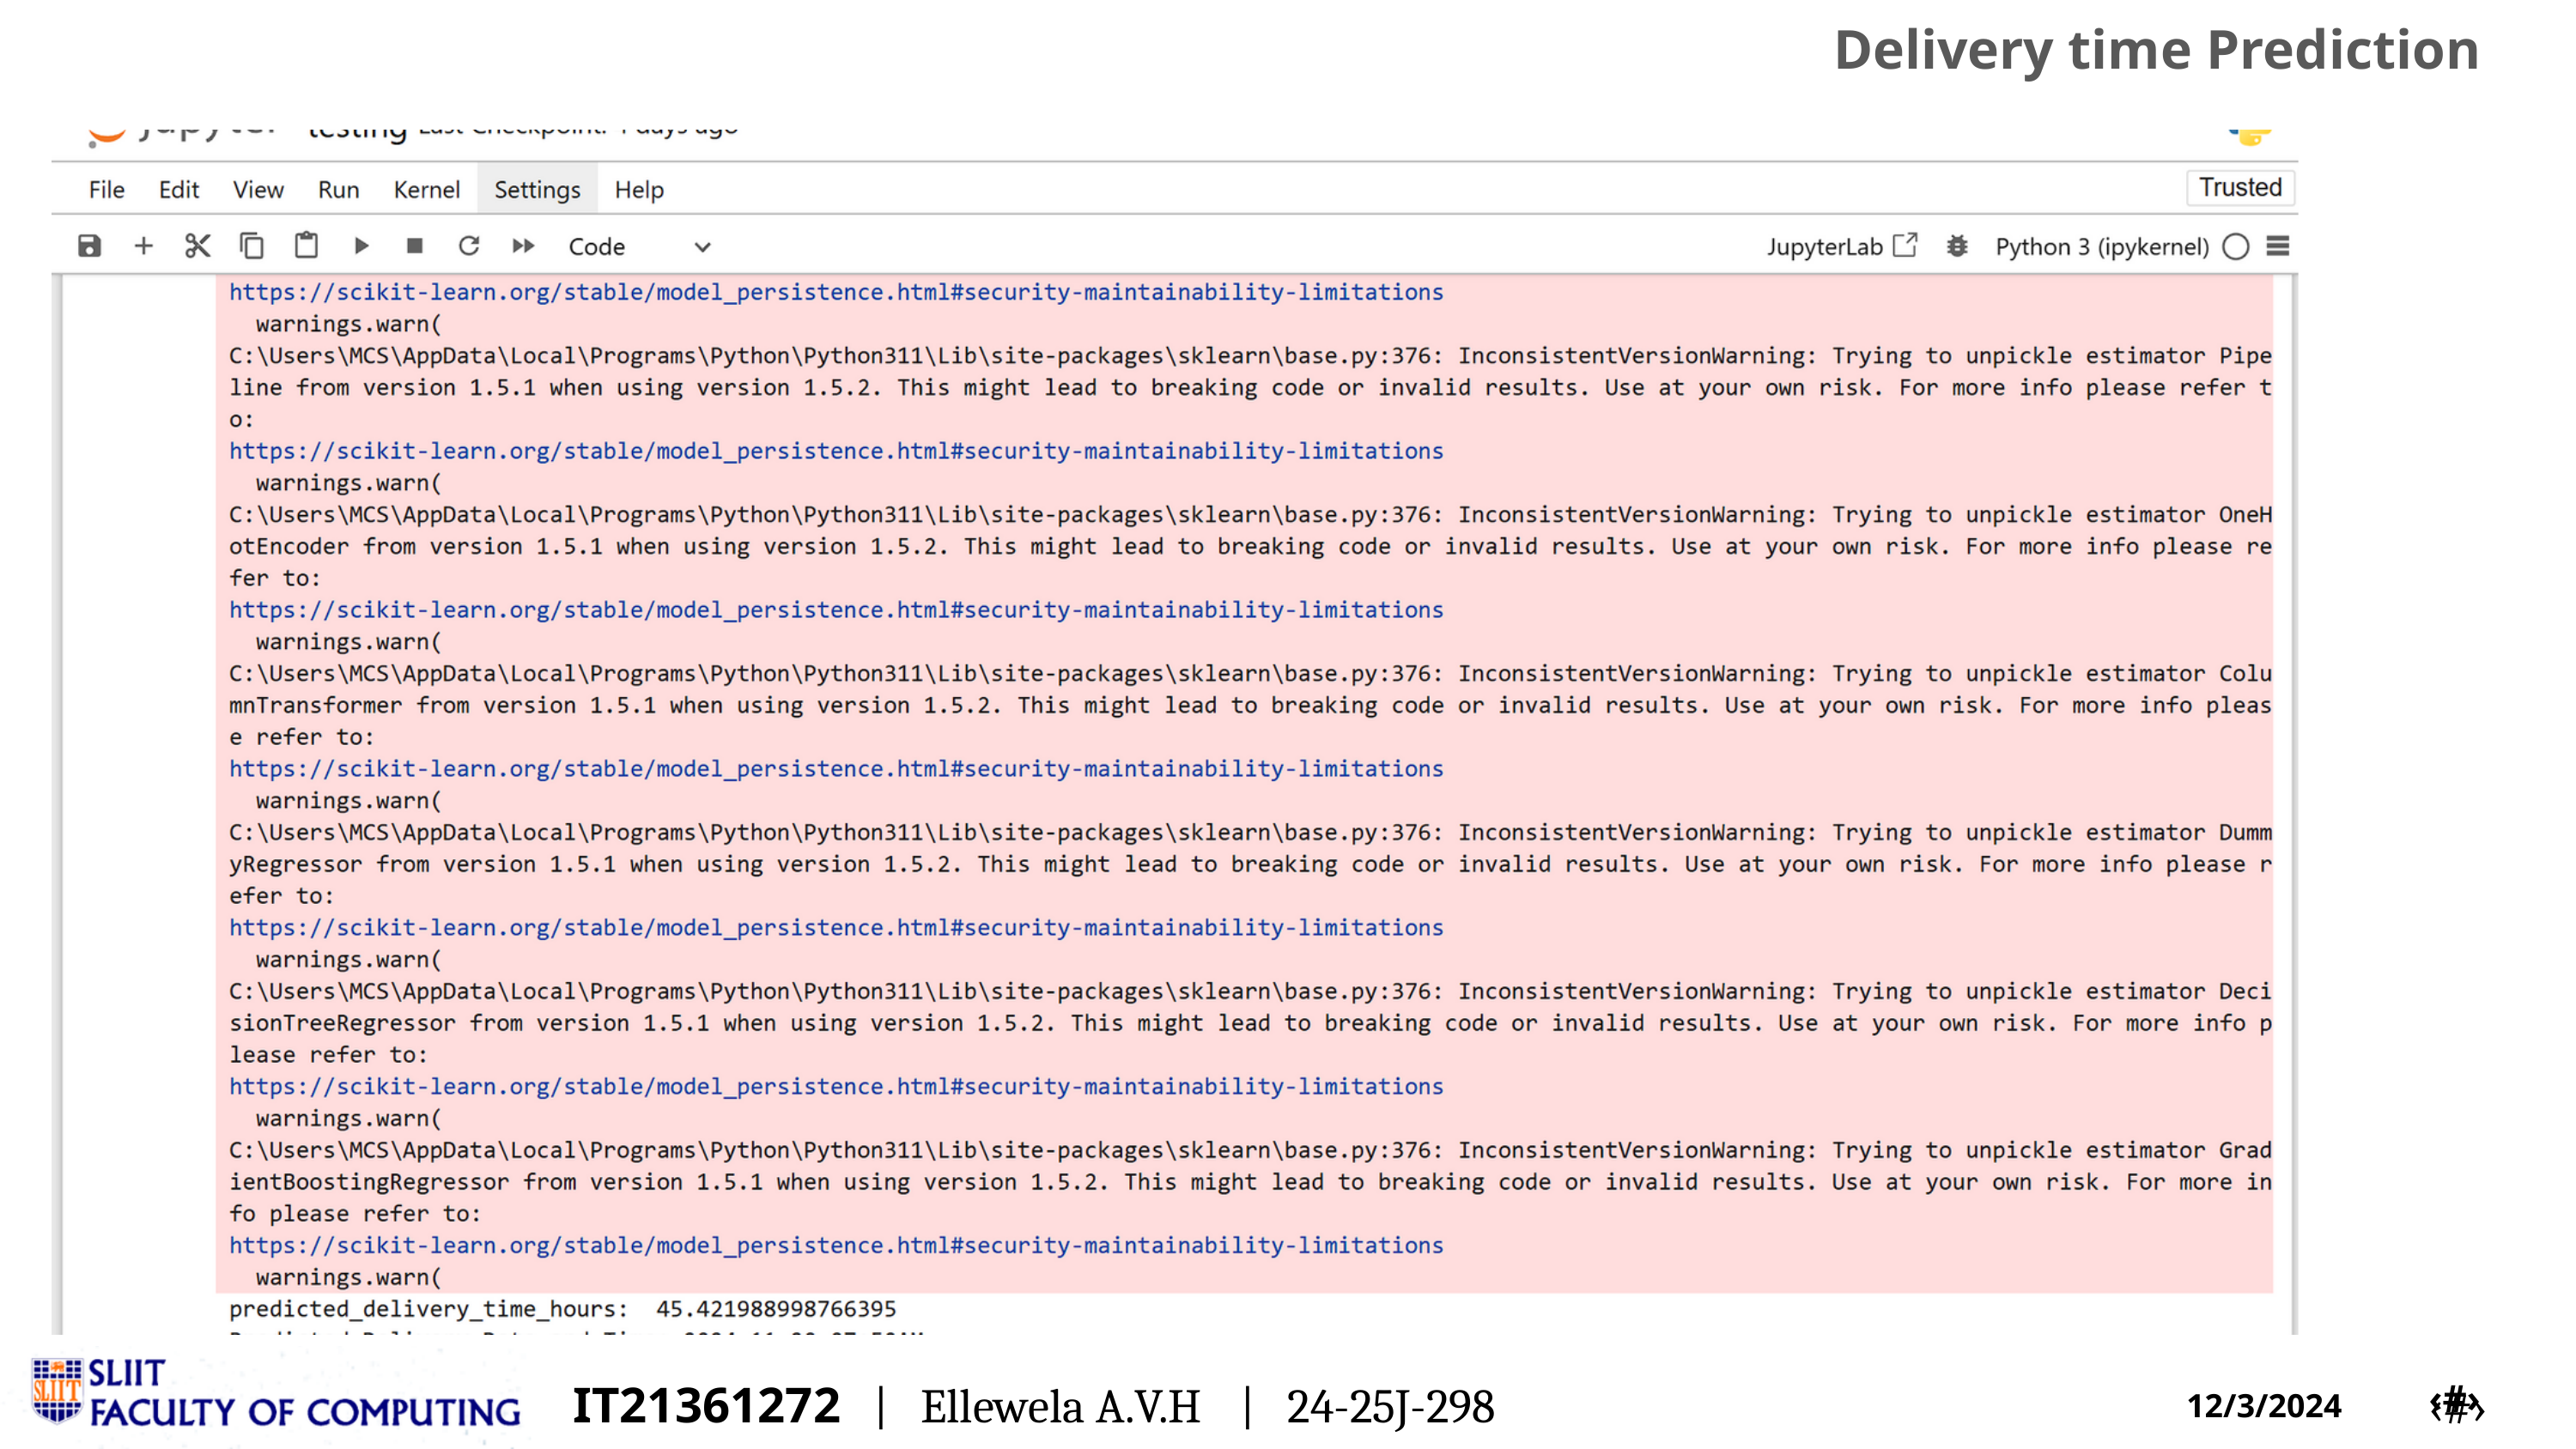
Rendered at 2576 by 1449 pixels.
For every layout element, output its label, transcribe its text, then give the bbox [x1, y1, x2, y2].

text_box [0, 1368, 2576, 1410]
text_box Delivery time Prediction [1832, 15, 2576, 81]
text_box [0, 1346, 532, 1367]
text_box [52, 130, 2299, 1335]
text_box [0, 1410, 2576, 1449]
